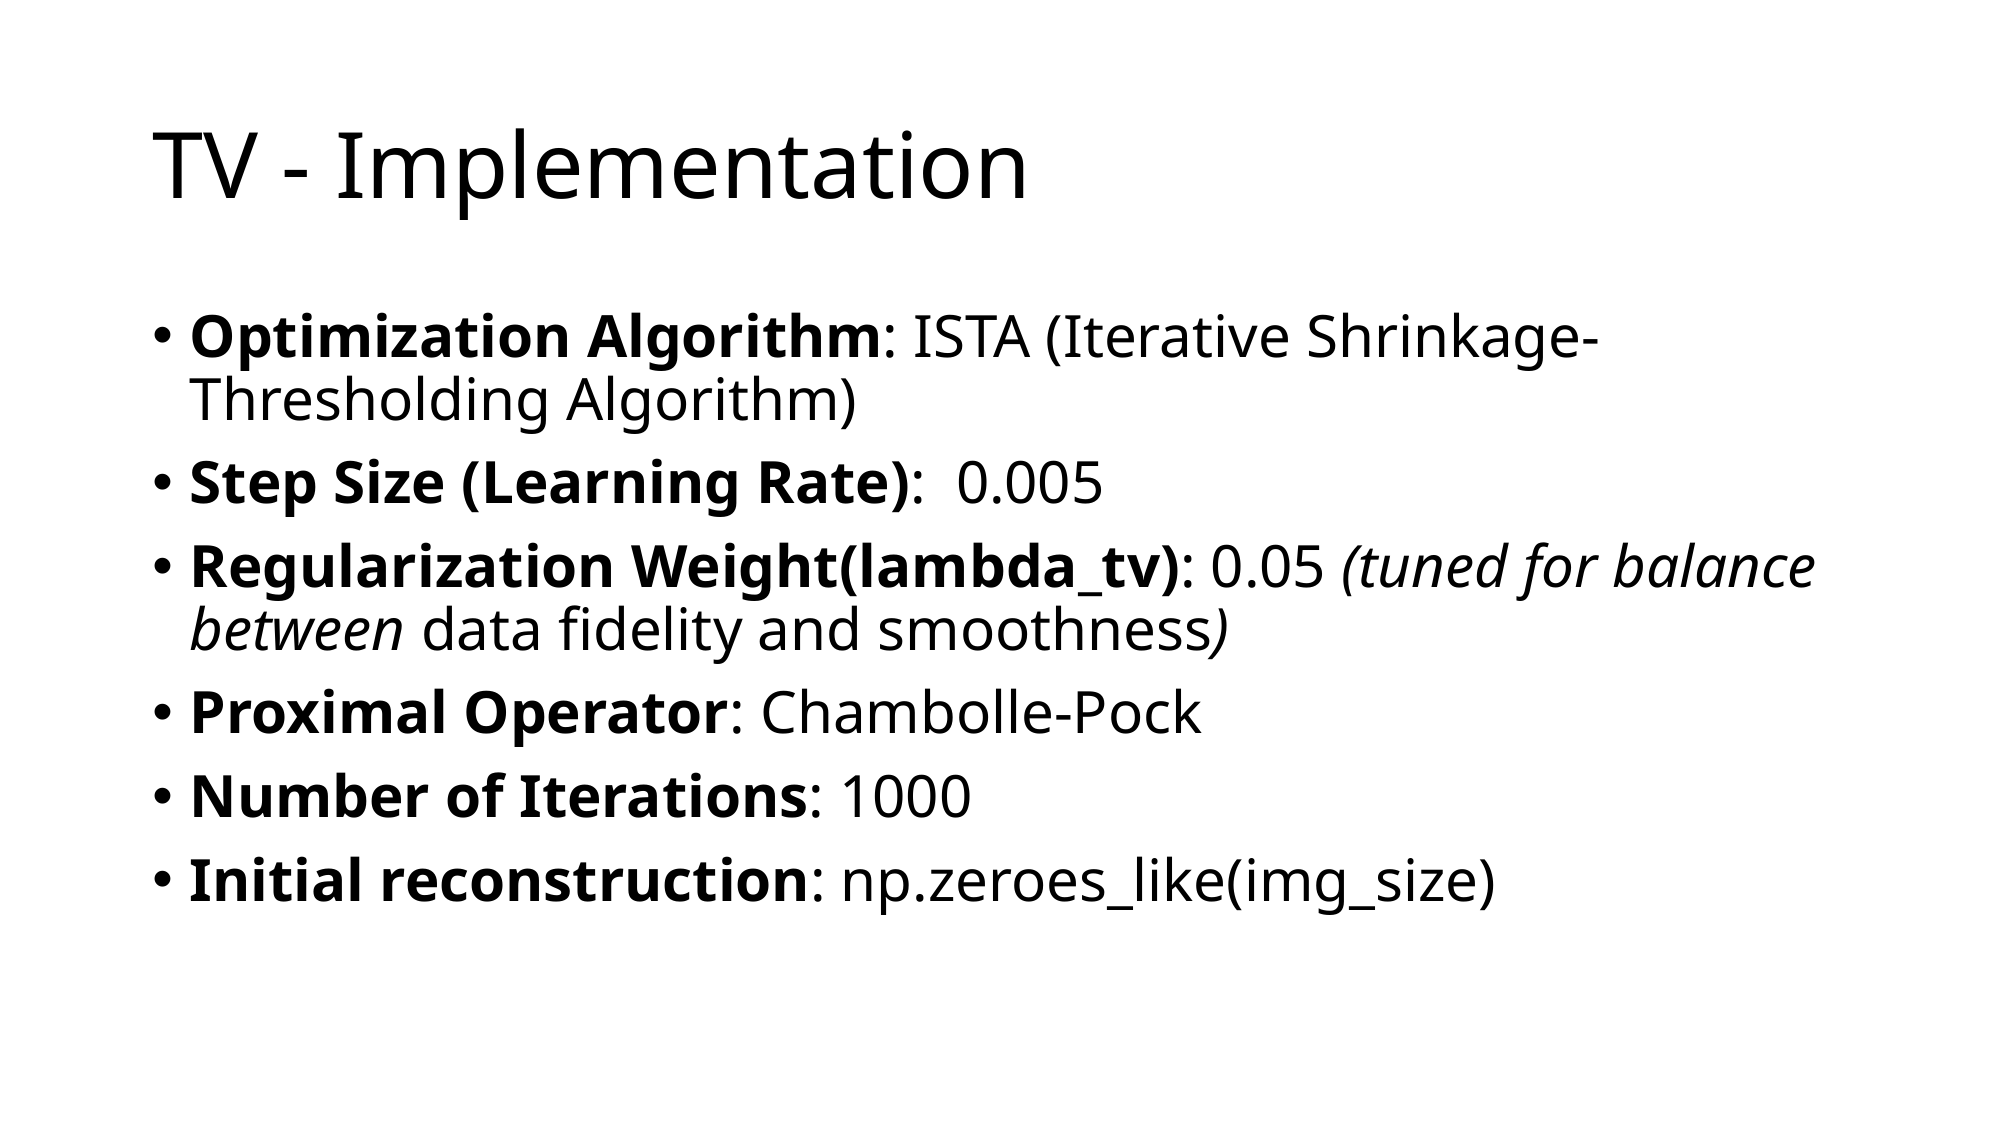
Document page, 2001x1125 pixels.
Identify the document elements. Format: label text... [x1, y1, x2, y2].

title TV - Implementation [137, 59, 1863, 278]
list Optimization Algorithm: ISTA (Iterative Shrinkage-Thresholding Algorithm) Step Size (Learning Rate): 0.005 Regularization Weight(lambda_tv): 0.05 (tuned for balance between data fidelity and smoothness) Proximal Operator: Chambolle-Pock Number of Iterations: 1000 Initial reconstruction: np.zeroes_like(img_size) [137, 299, 1863, 1014]
